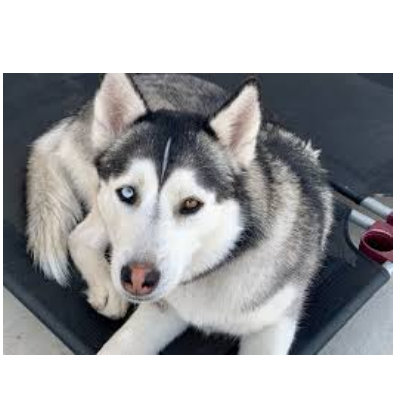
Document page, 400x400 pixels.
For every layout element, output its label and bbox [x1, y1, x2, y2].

picture [2, 73, 393, 355]
